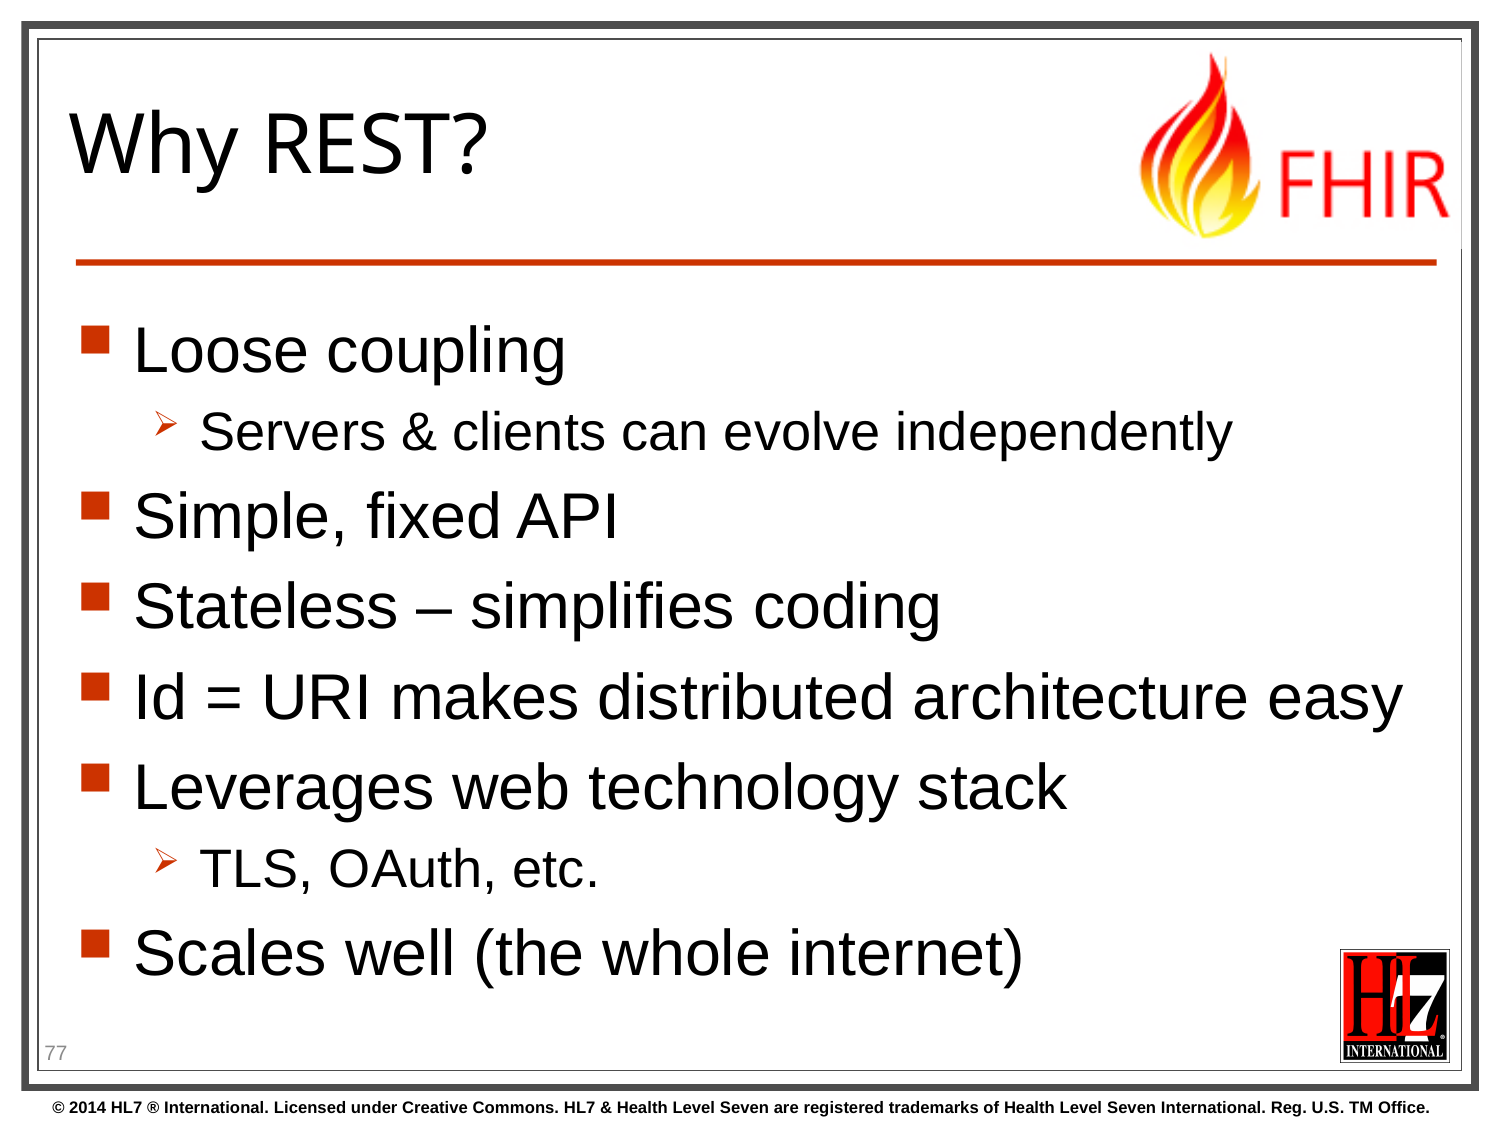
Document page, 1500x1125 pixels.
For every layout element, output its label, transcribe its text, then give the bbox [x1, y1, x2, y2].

picture [1128, 42, 1462, 249]
list Loose coupling Servers & clients can evolve independently Simple, fixed API Stateless – simplifies coding Id = URI makes distributed architecture easy Leverages web technology stack TLS, OAuth, etc. Scales well (the whole internet) [62, 299, 1438, 1035]
slide_number 77 [29, 1034, 148, 1071]
picture [1340, 949, 1450, 1063]
title Why REST? [53, 54, 1128, 244]
